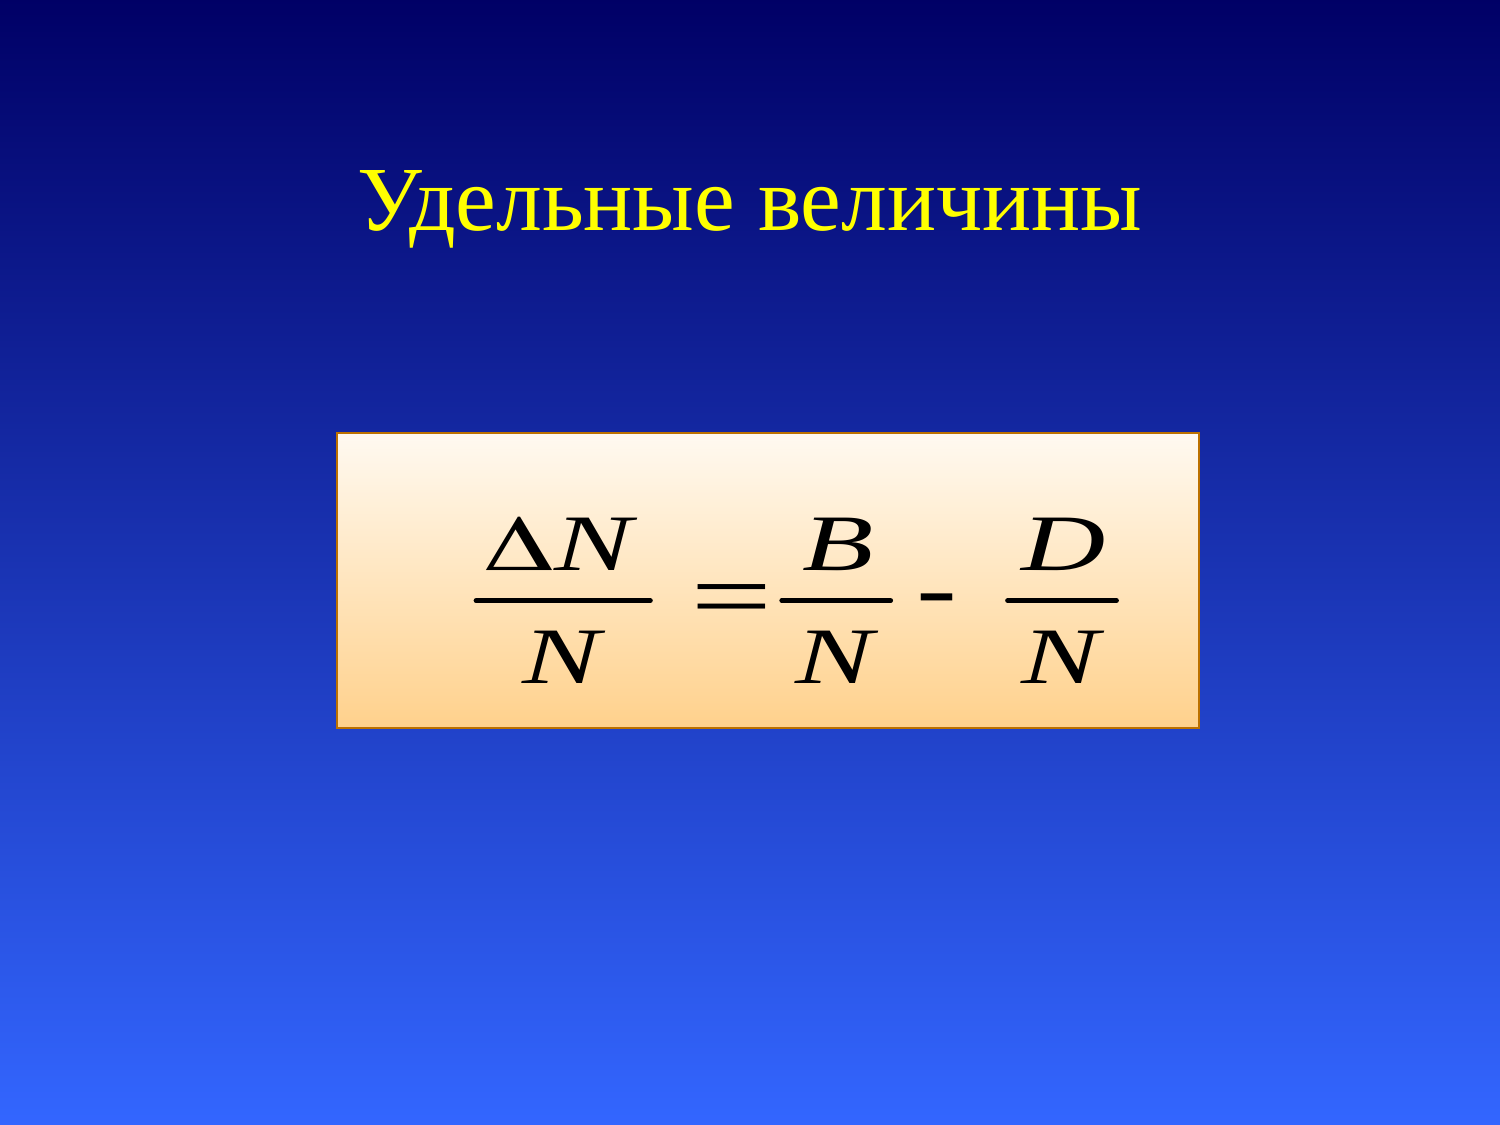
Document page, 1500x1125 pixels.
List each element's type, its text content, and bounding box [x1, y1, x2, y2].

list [456, 493, 1138, 701]
text_box [336, 432, 1200, 729]
title Удельные величины [112, 99, 1388, 288]
